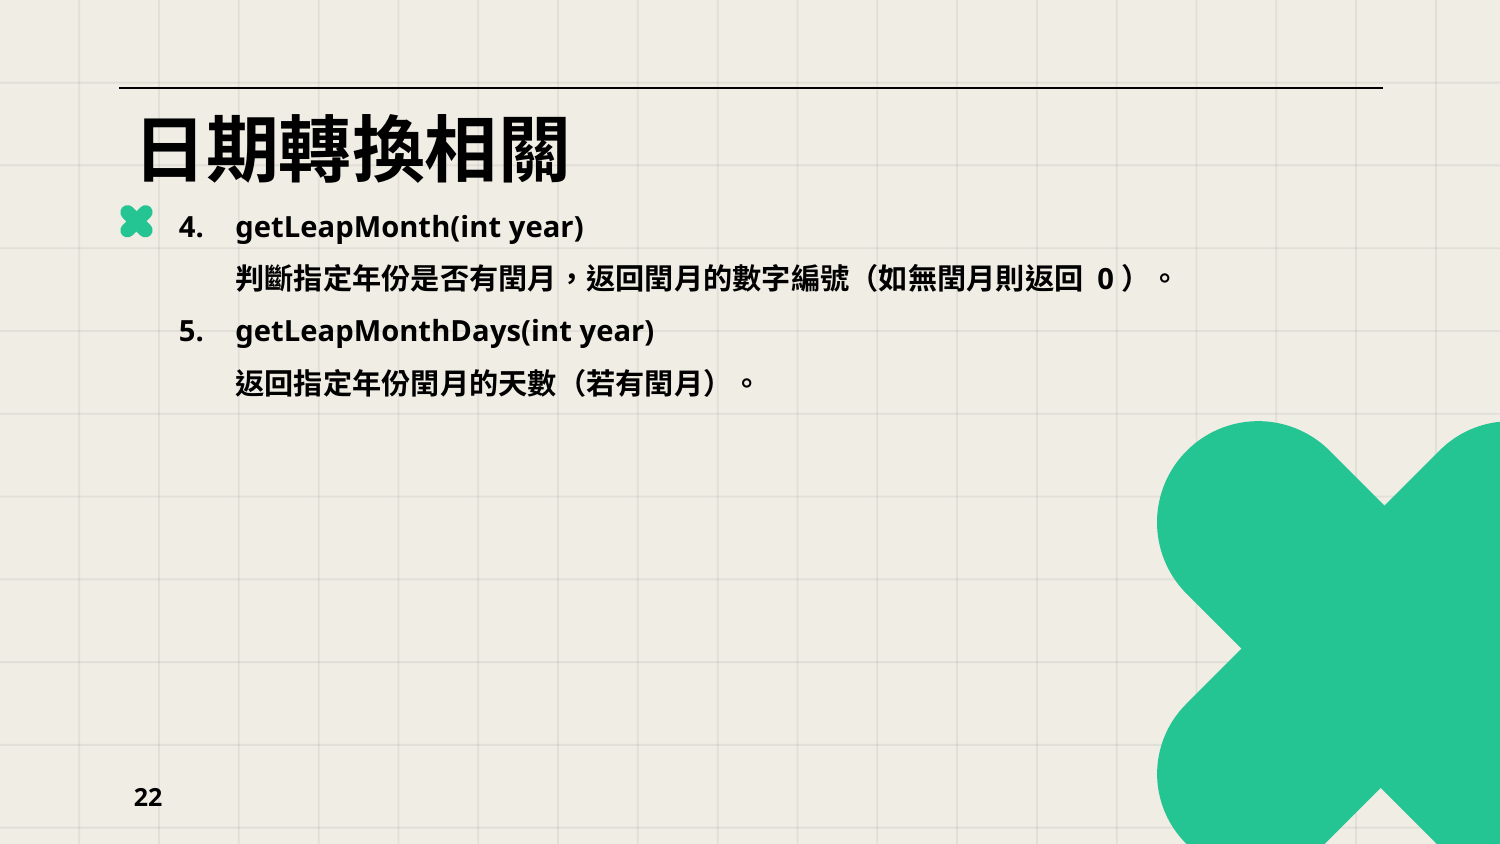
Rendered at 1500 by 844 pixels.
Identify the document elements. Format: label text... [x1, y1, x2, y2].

text_box getLeapMonth(int year) 判斷指定年份是否有閏月，返回閏月的數字編號（如無閏月則返回 0）。 getLeapMonthDays(int year) 返回指定年份閏月的天數（若有閏月）。 [164, 182, 1381, 461]
slide_number 22 [119, 766, 209, 831]
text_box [1114, 378, 1500, 844]
title 日期轉換相關 [118, 88, 1382, 183]
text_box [116, 201, 156, 241]
